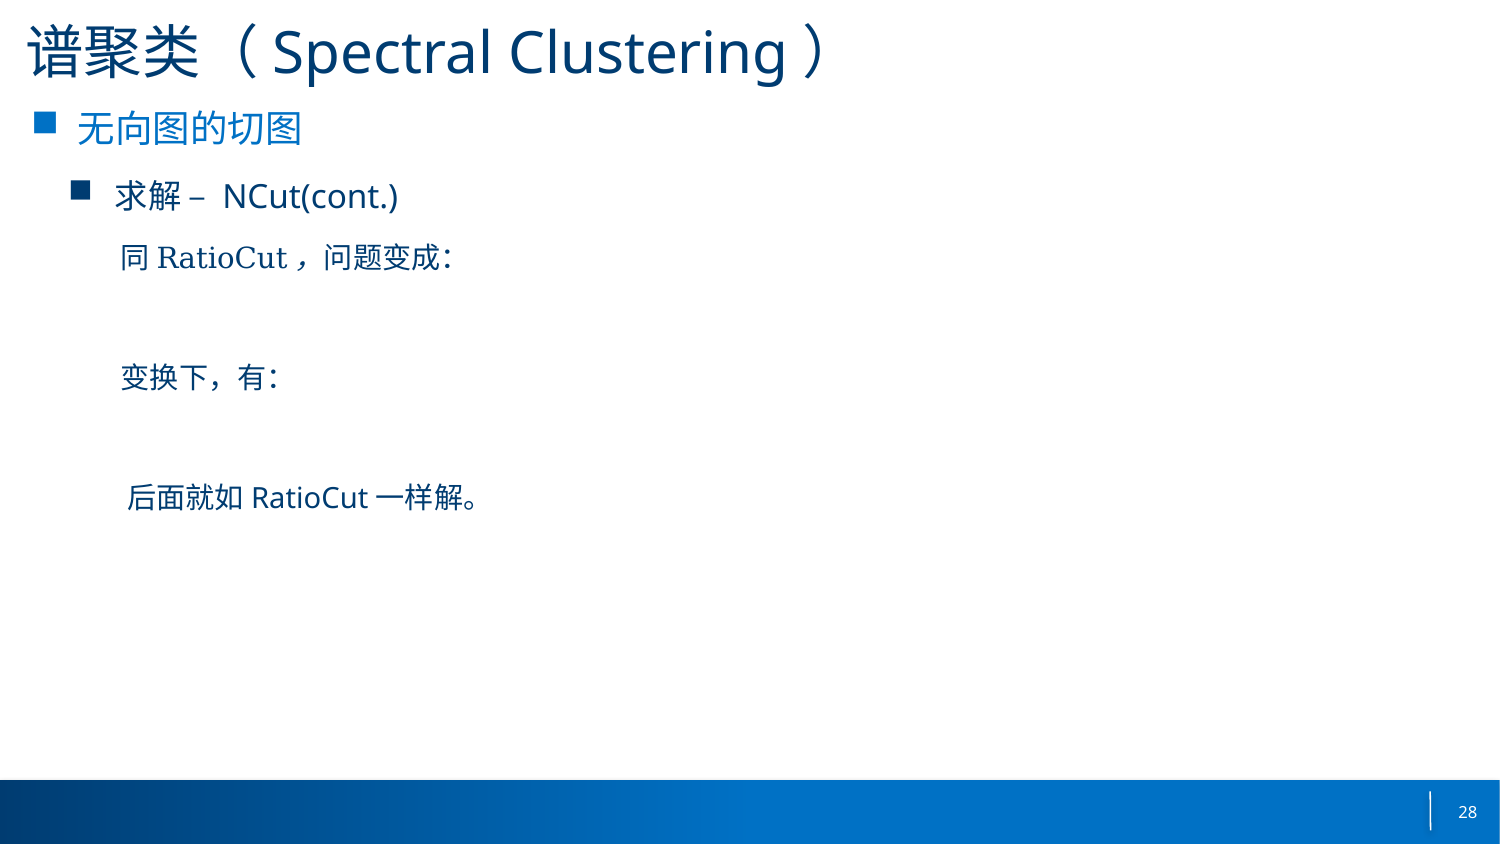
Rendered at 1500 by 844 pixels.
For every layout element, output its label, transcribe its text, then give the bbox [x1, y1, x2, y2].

title 谱聚类（Spectral Clustering） [25, 15, 1376, 98]
slide_number 28 [1127, 791, 1478, 837]
